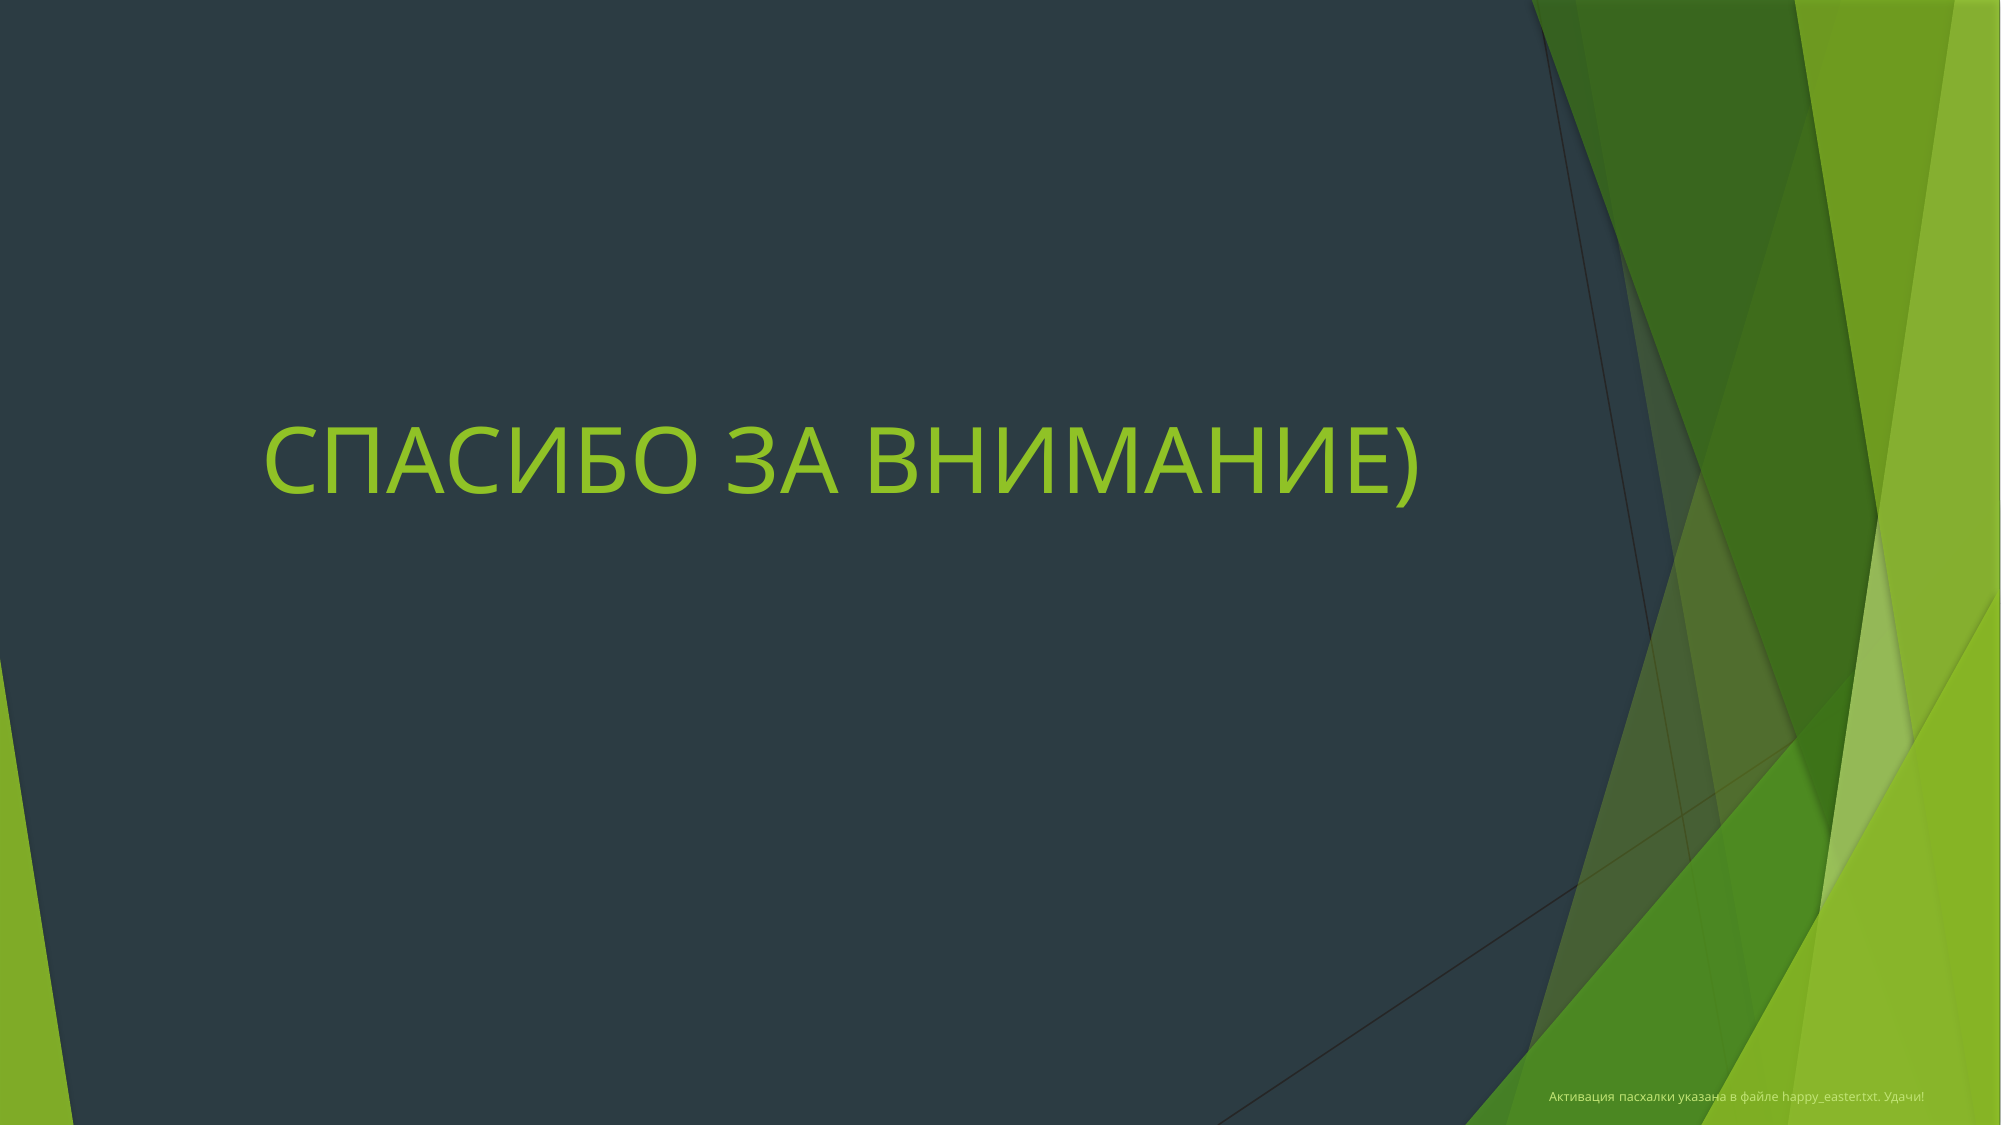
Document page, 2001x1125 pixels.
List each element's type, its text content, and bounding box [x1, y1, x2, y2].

list Активация пасхалки указана в файле happy_easter.txt. Удачи! [1534, 1076, 2000, 1125]
title СПАСИБО ЗА ВНИМАНИЕ) [246, 299, 1462, 520]
